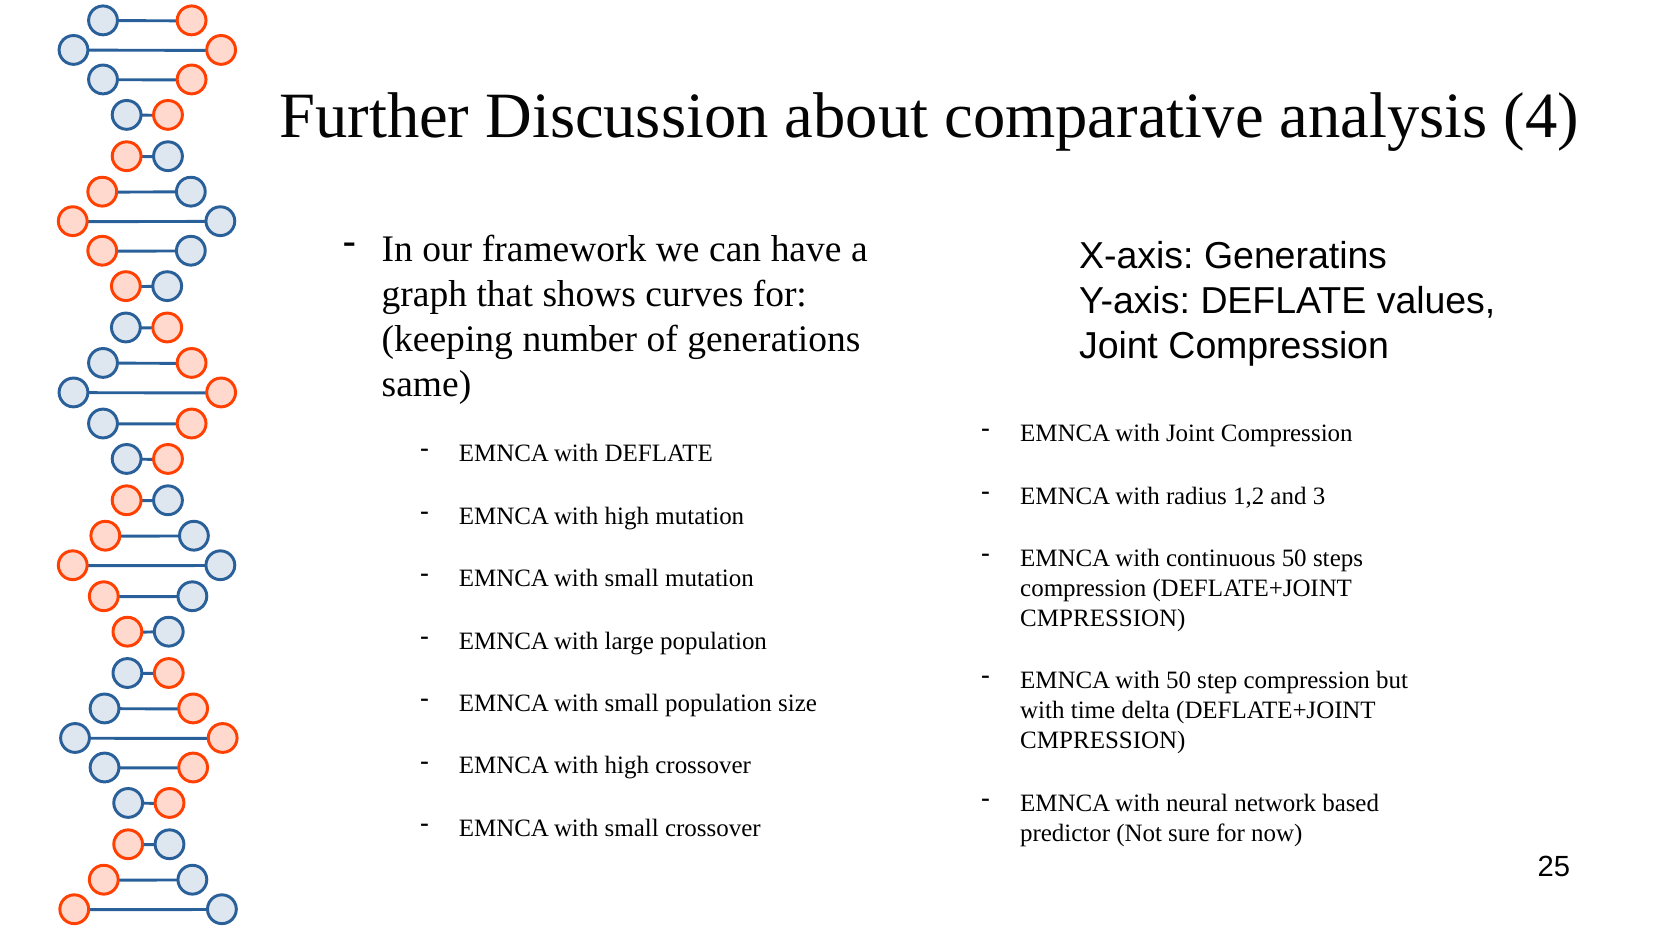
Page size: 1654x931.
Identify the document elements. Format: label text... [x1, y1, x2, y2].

text_box EMNCA with Joint Compression EMNCA with radius 1,2 and 3 EMNCA with continuous 50 steps compression (DEFLATE+JOINT CMPRESSION) EMNCA with 50 step compression but with time delta (DEFLATE+JOINT CMPRESSION) EMNCA with neural network based predictor (Not sure for now) [826, 416, 1433, 848]
title Further Discussion about comparative analysis (4) [265, 35, 1594, 189]
list In our framework we can have a graph that shows curves for: (keeping number of generations same) EMNCA with DEFLATE EMNCA with high mutation EMNCA with small mutation EMNCA with large population EMNCA with small population size EMNCA with high crossover EMNCA with small crossover [265, 224, 872, 848]
slide_number 25 [1185, 847, 1571, 911]
text_box X-axis: Generatins Y-axis: DEFLATE values, Joint Compression [1064, 223, 1522, 374]
